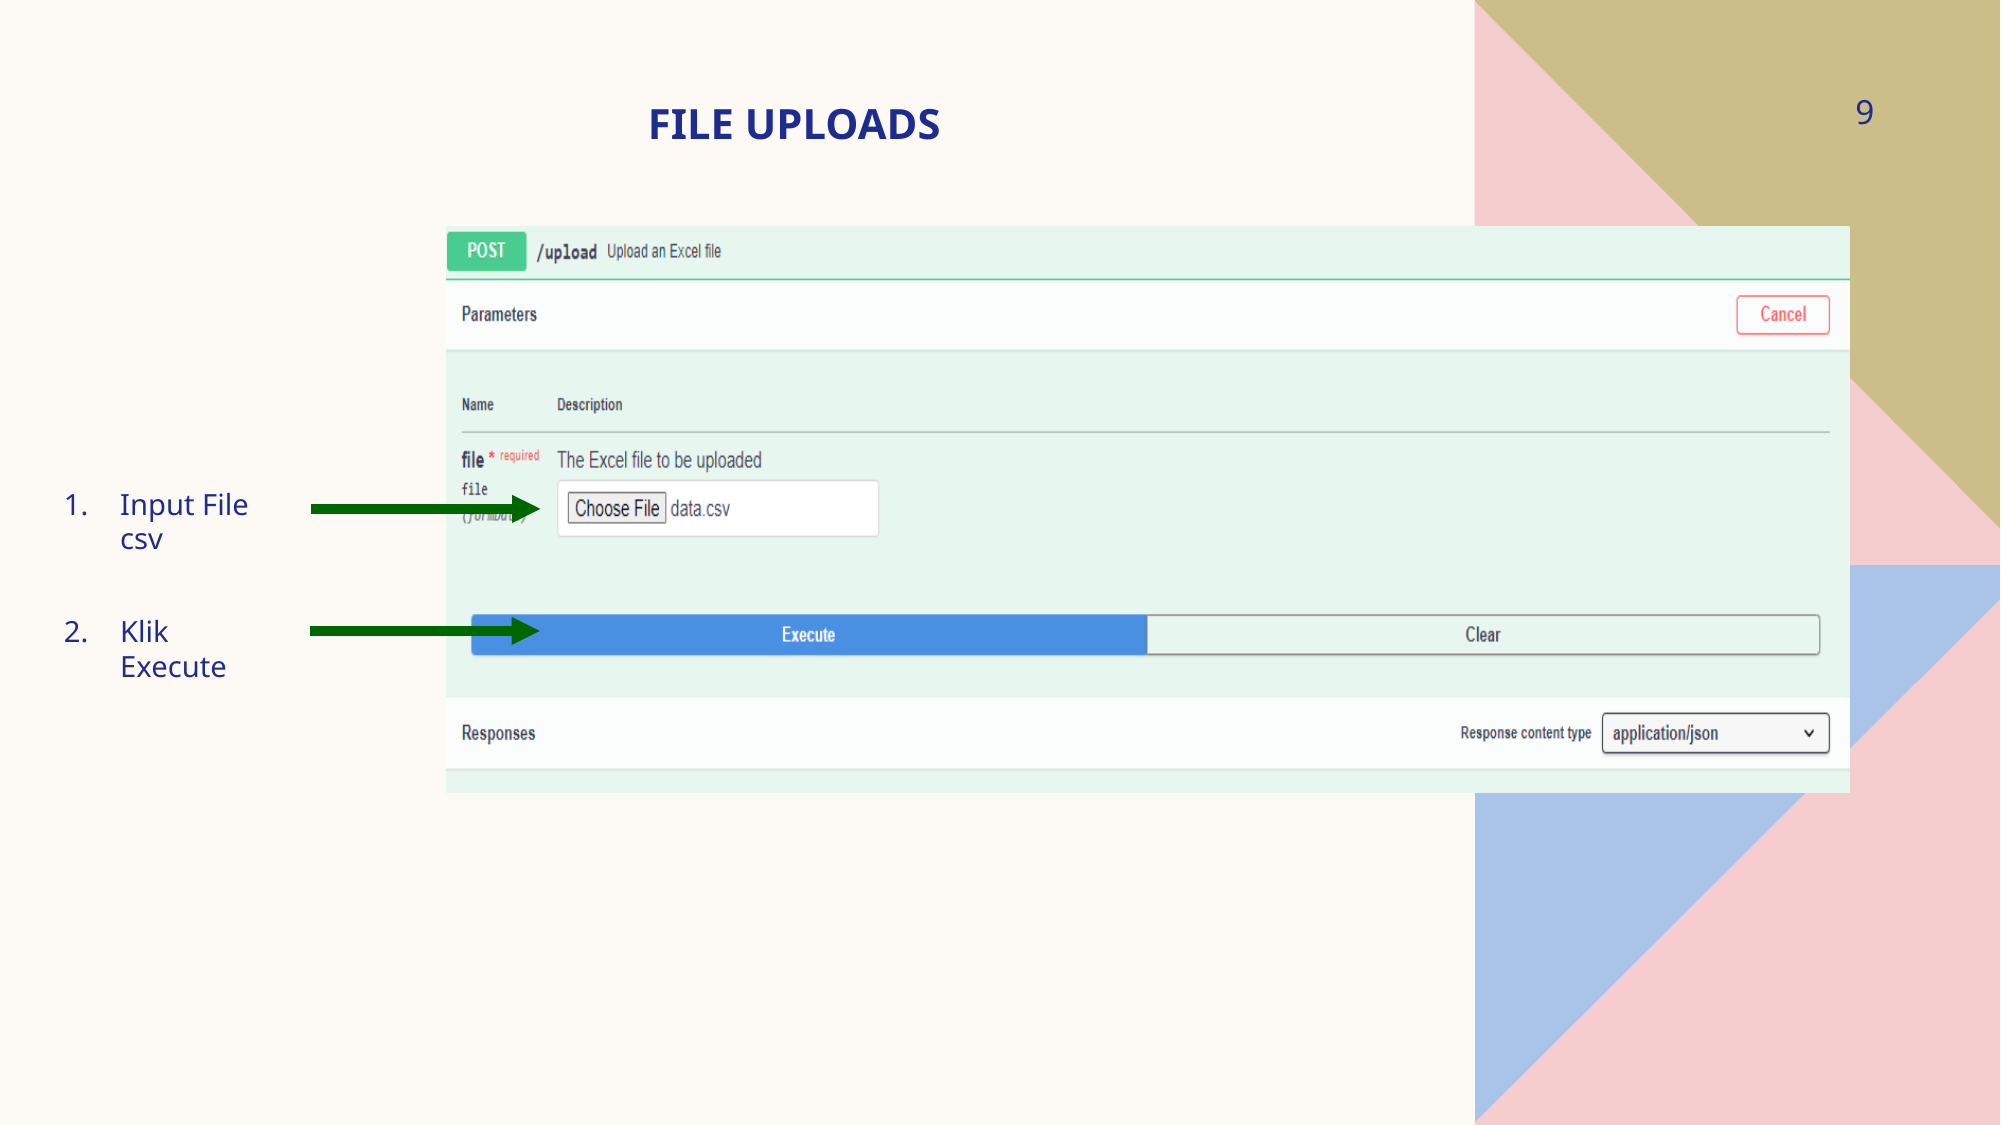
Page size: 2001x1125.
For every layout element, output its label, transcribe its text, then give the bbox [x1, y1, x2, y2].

list Input File csv [48, 485, 311, 532]
text_box Klik Execute [48, 613, 296, 660]
picture [446, 226, 1850, 793]
title file uploads [125, 70, 1463, 149]
slide_number 9 [1712, 75, 1875, 153]
